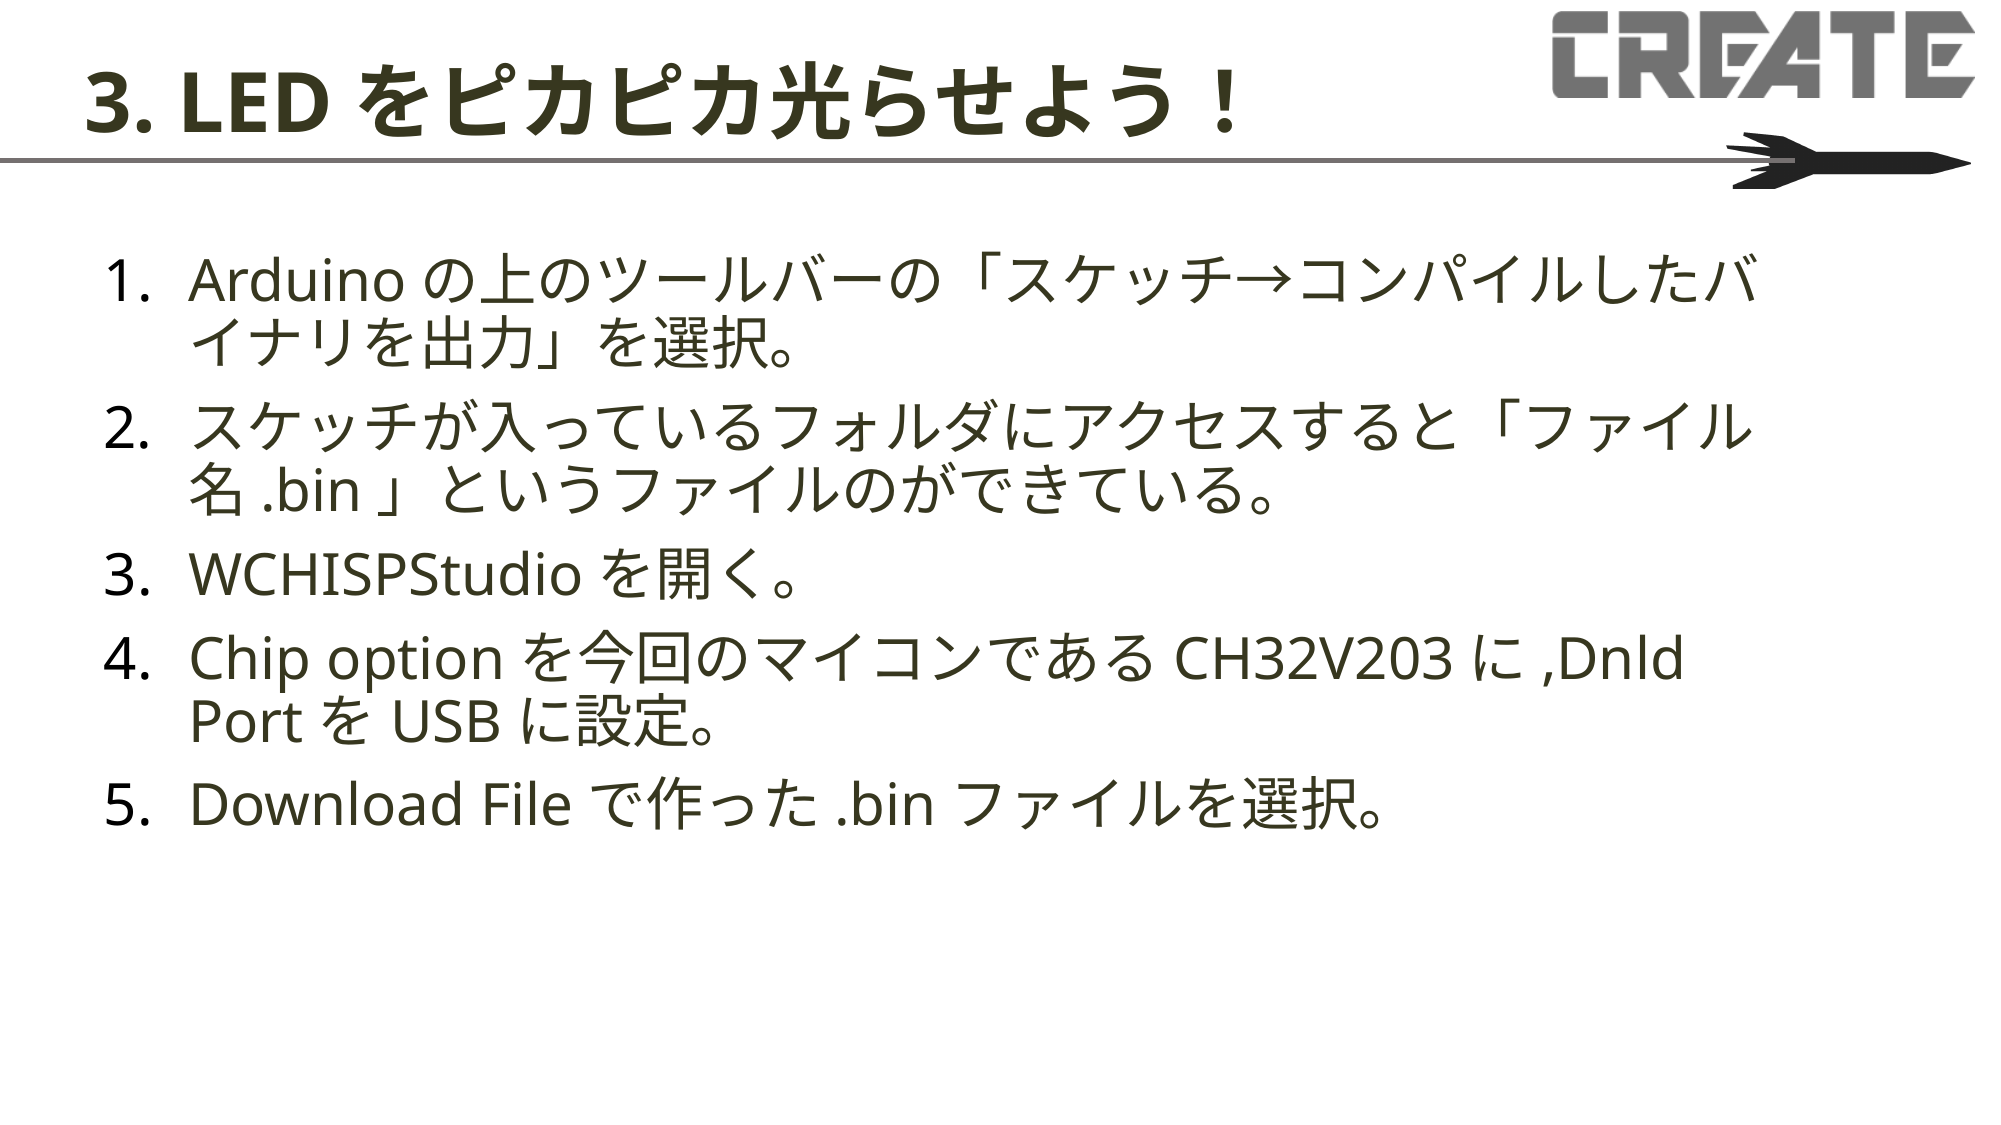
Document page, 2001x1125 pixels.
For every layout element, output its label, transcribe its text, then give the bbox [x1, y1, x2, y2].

picture [1552, 11, 1975, 98]
list Arduinoの上のツールバーの「スケッチ→コンパイルしたバイナリを出力」を選択。 スケッチが入っているフォルダにアクセスすると「ファイル名.bin」というファイルのができている。 WCHISPStudioを開く。 Chip optionを今回のマイコンであるCH32V203に,Dnld PortをUSBに設定。 Download Fileで作った.binファイルを選択。 [70, 243, 1796, 1061]
title 3. LEDをピカピカ光らせよう！ [70, 43, 1521, 168]
picture [1726, 133, 1971, 189]
